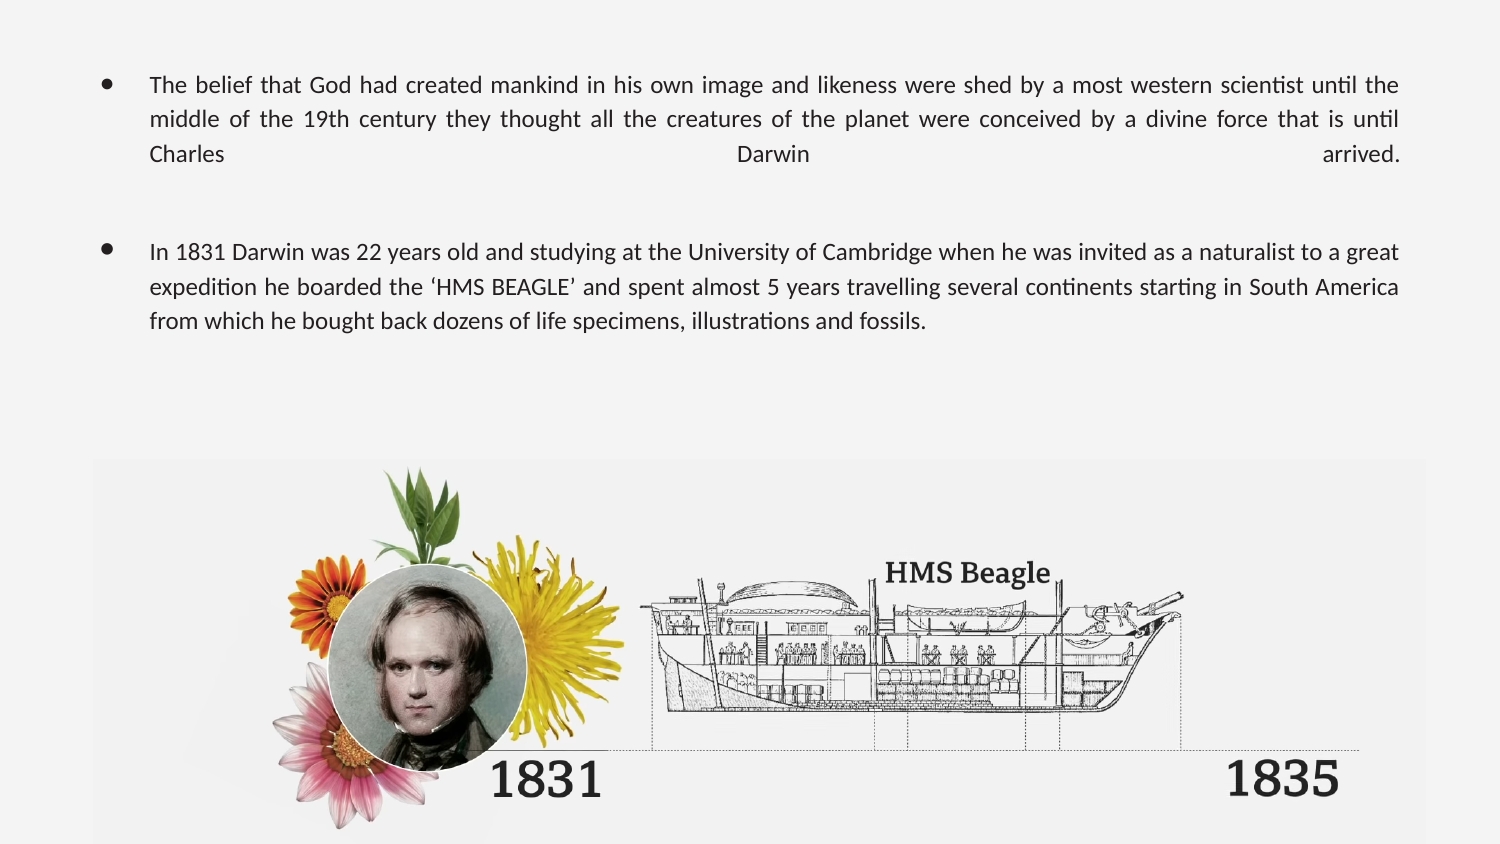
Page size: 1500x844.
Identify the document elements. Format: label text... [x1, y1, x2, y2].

picture [93, 459, 1426, 844]
text_box The belief that God had created mankind in his own image and likeness were shed by a most western scientist until the middle of the 19th century they thought all the creatures of the planet were conceived by a divine force that is until Charles Darwin arrived. In 1831 Darwin was 22 years old and studying at the University of Cambridge when he was invited as a naturalist to a great expedition he boarded the ‘HMS BEAGLE’ and spent almost 5 years travelling several continents starting in South America from which he bought back dozens of life specimens, illustrations and fossils. [59, 48, 1417, 466]
